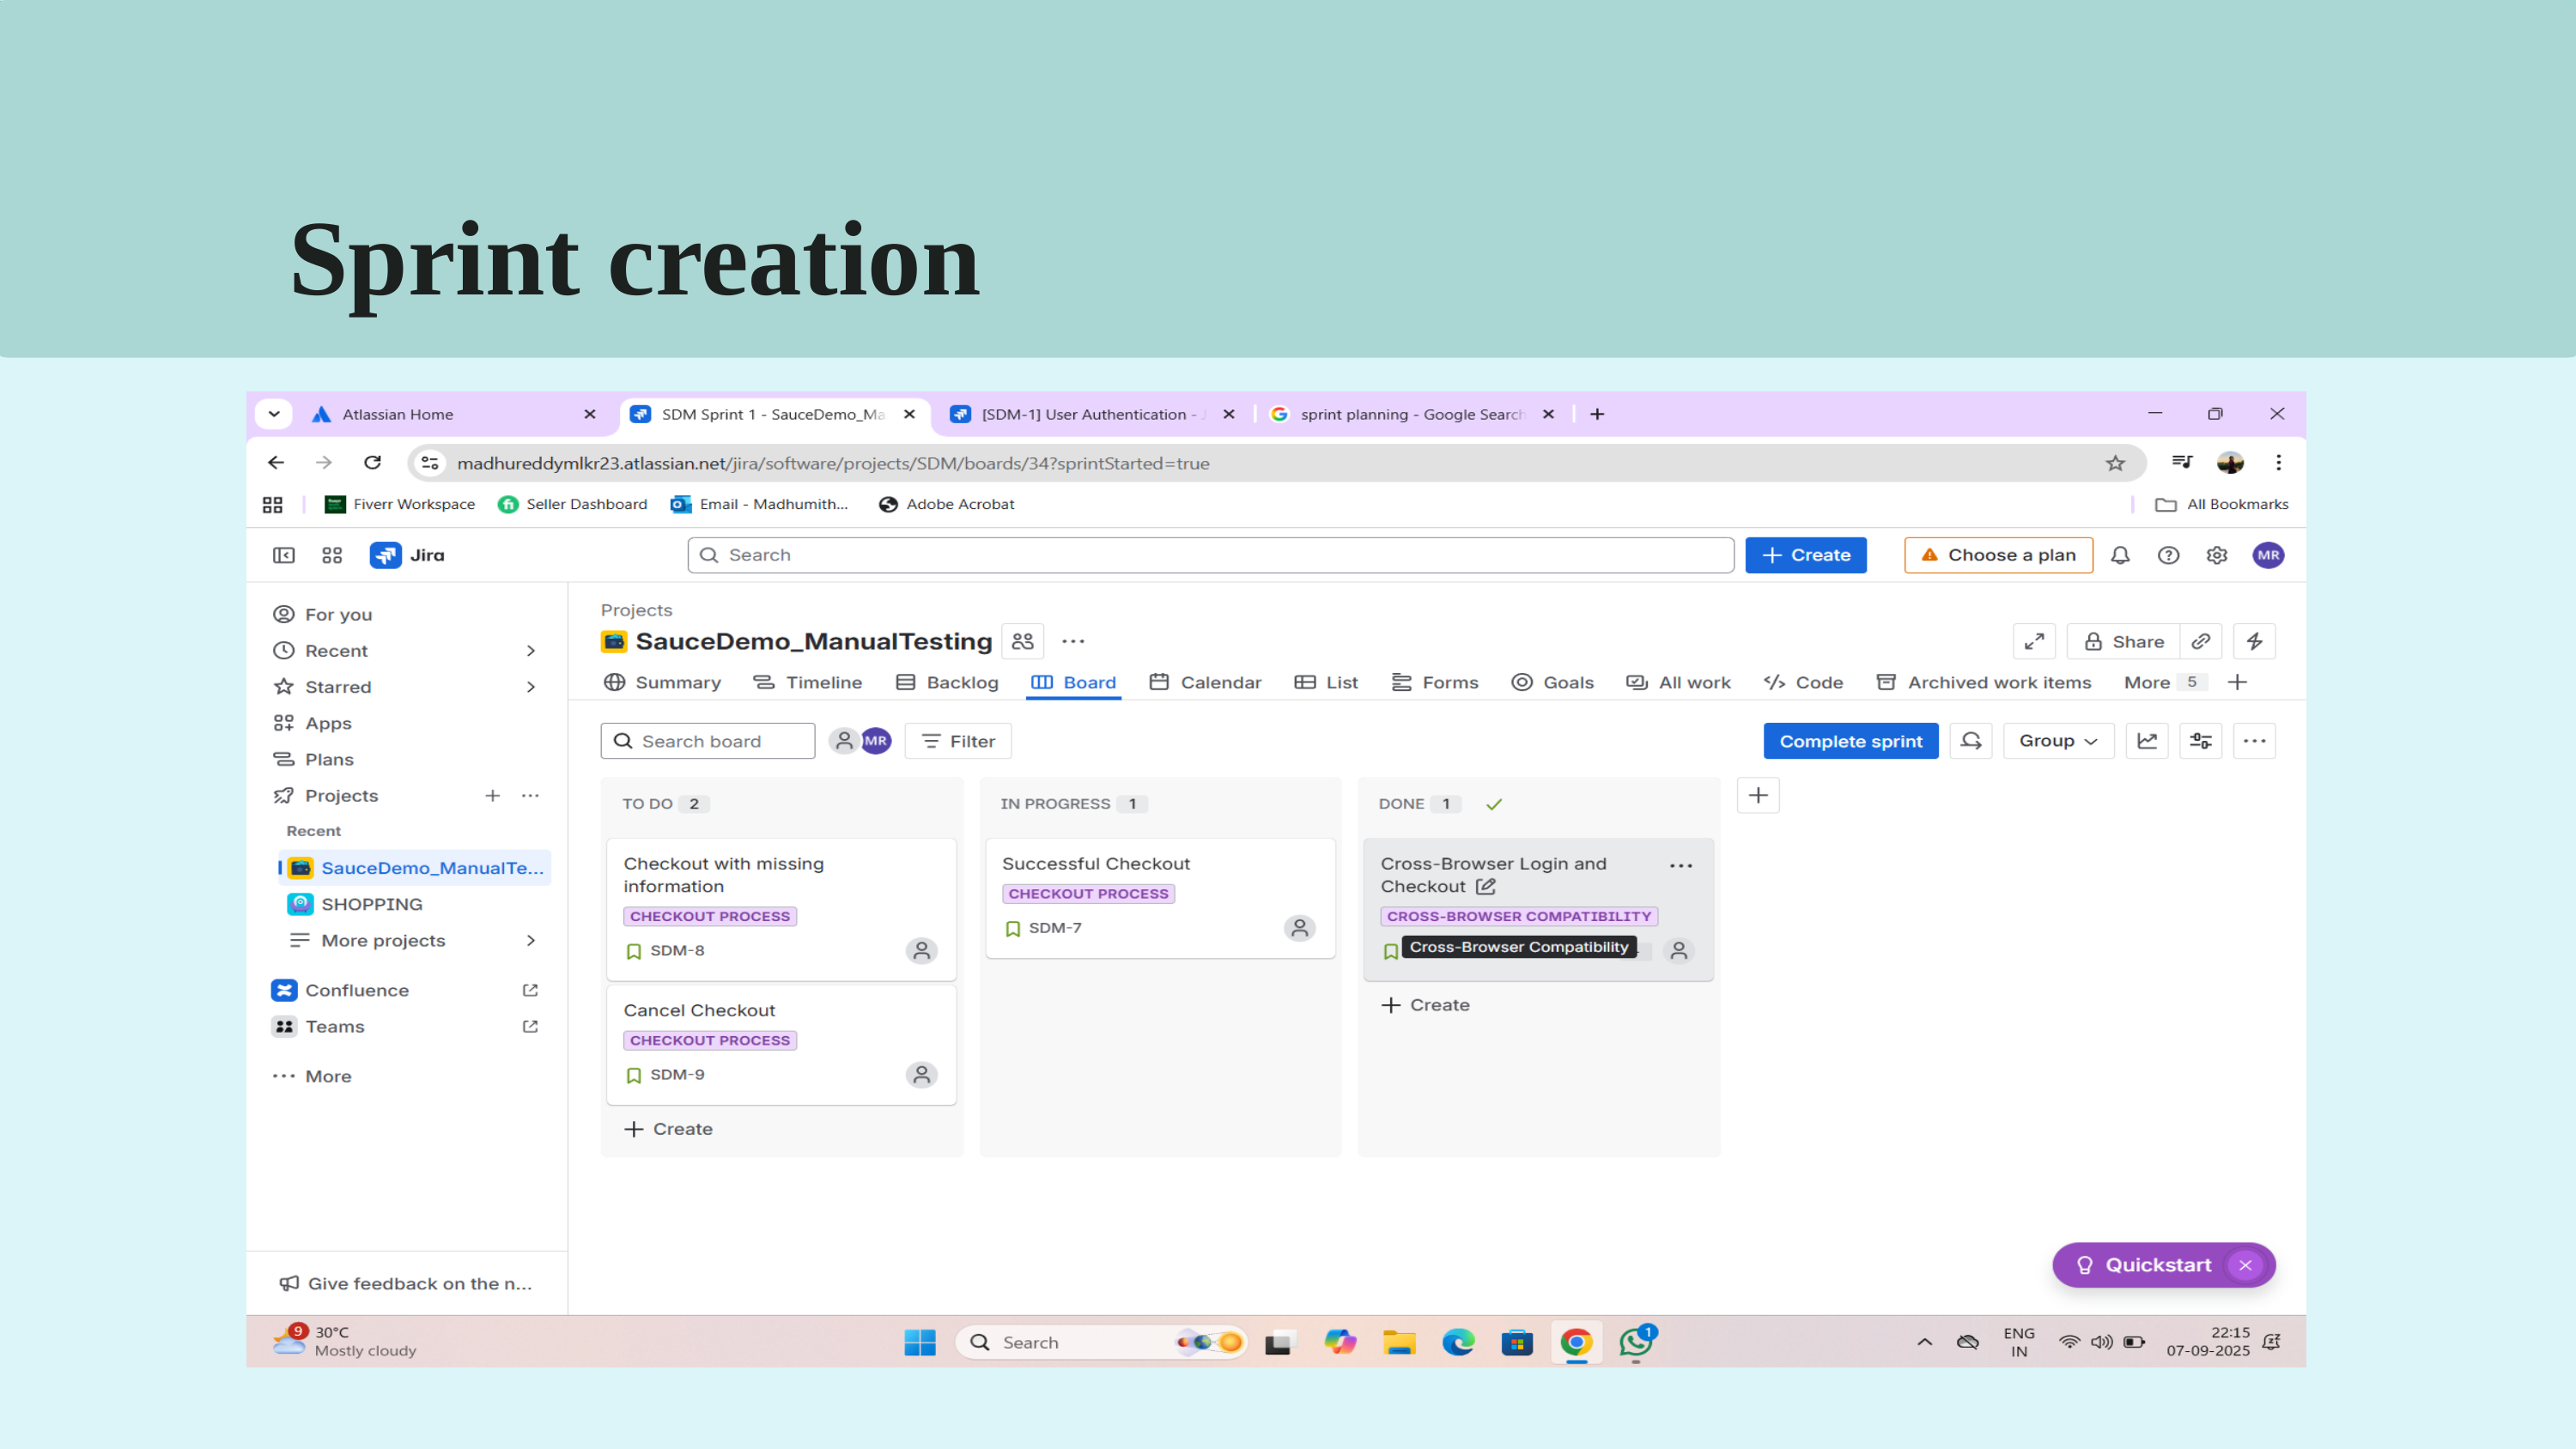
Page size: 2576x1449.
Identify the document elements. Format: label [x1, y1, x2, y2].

picture [246, 391, 2306, 1367]
text_box [0, 0, 2576, 358]
